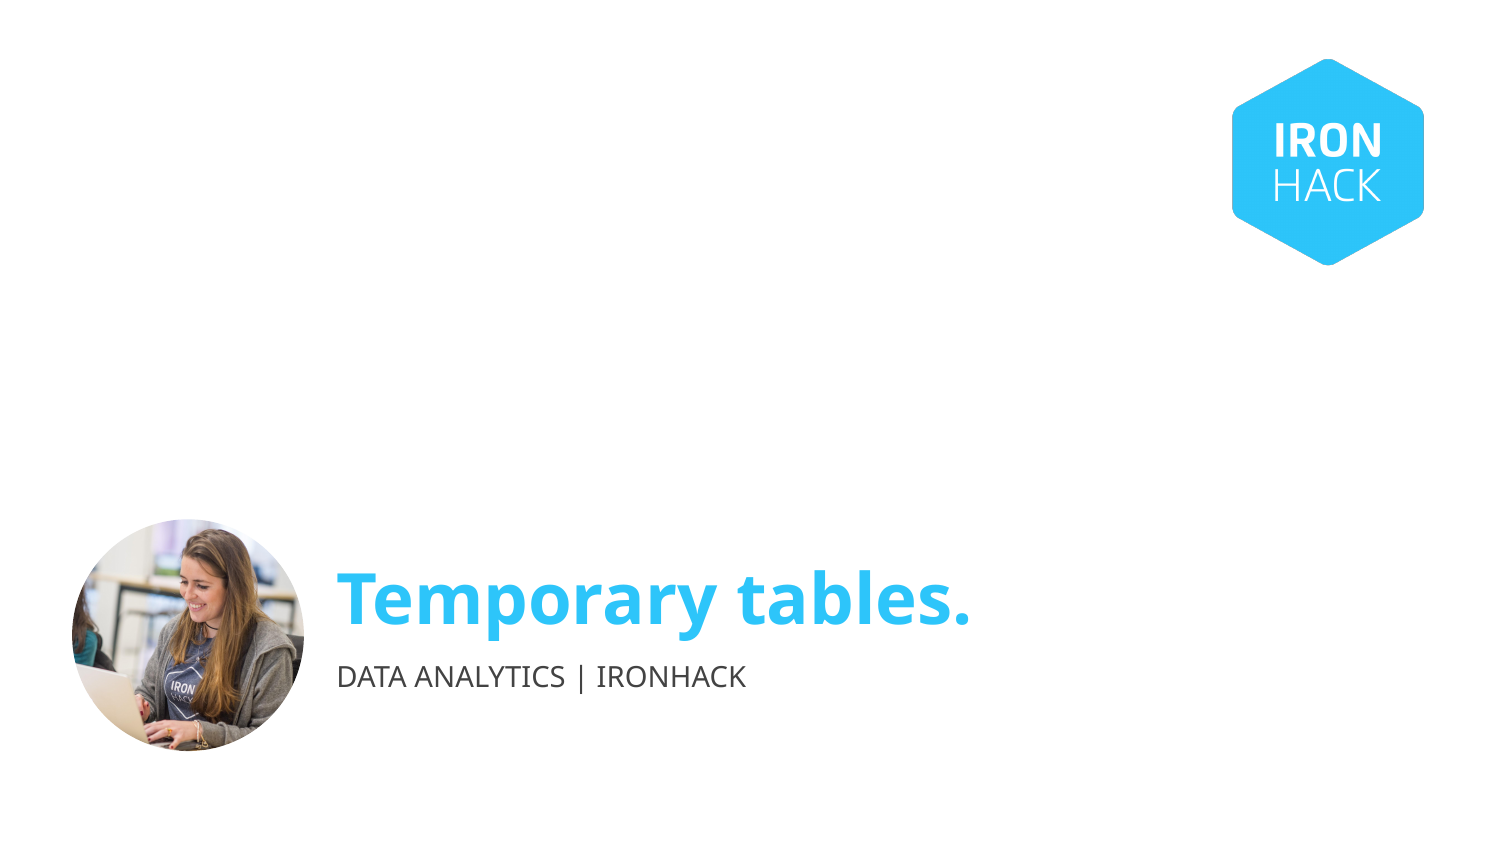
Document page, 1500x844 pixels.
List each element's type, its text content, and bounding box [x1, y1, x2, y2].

title DATA ANALYTICS | IRONHACK [321, 643, 963, 709]
picture [1191, 25, 1465, 299]
picture [71, 519, 305, 752]
title Temporary tables. [321, 538, 1456, 633]
